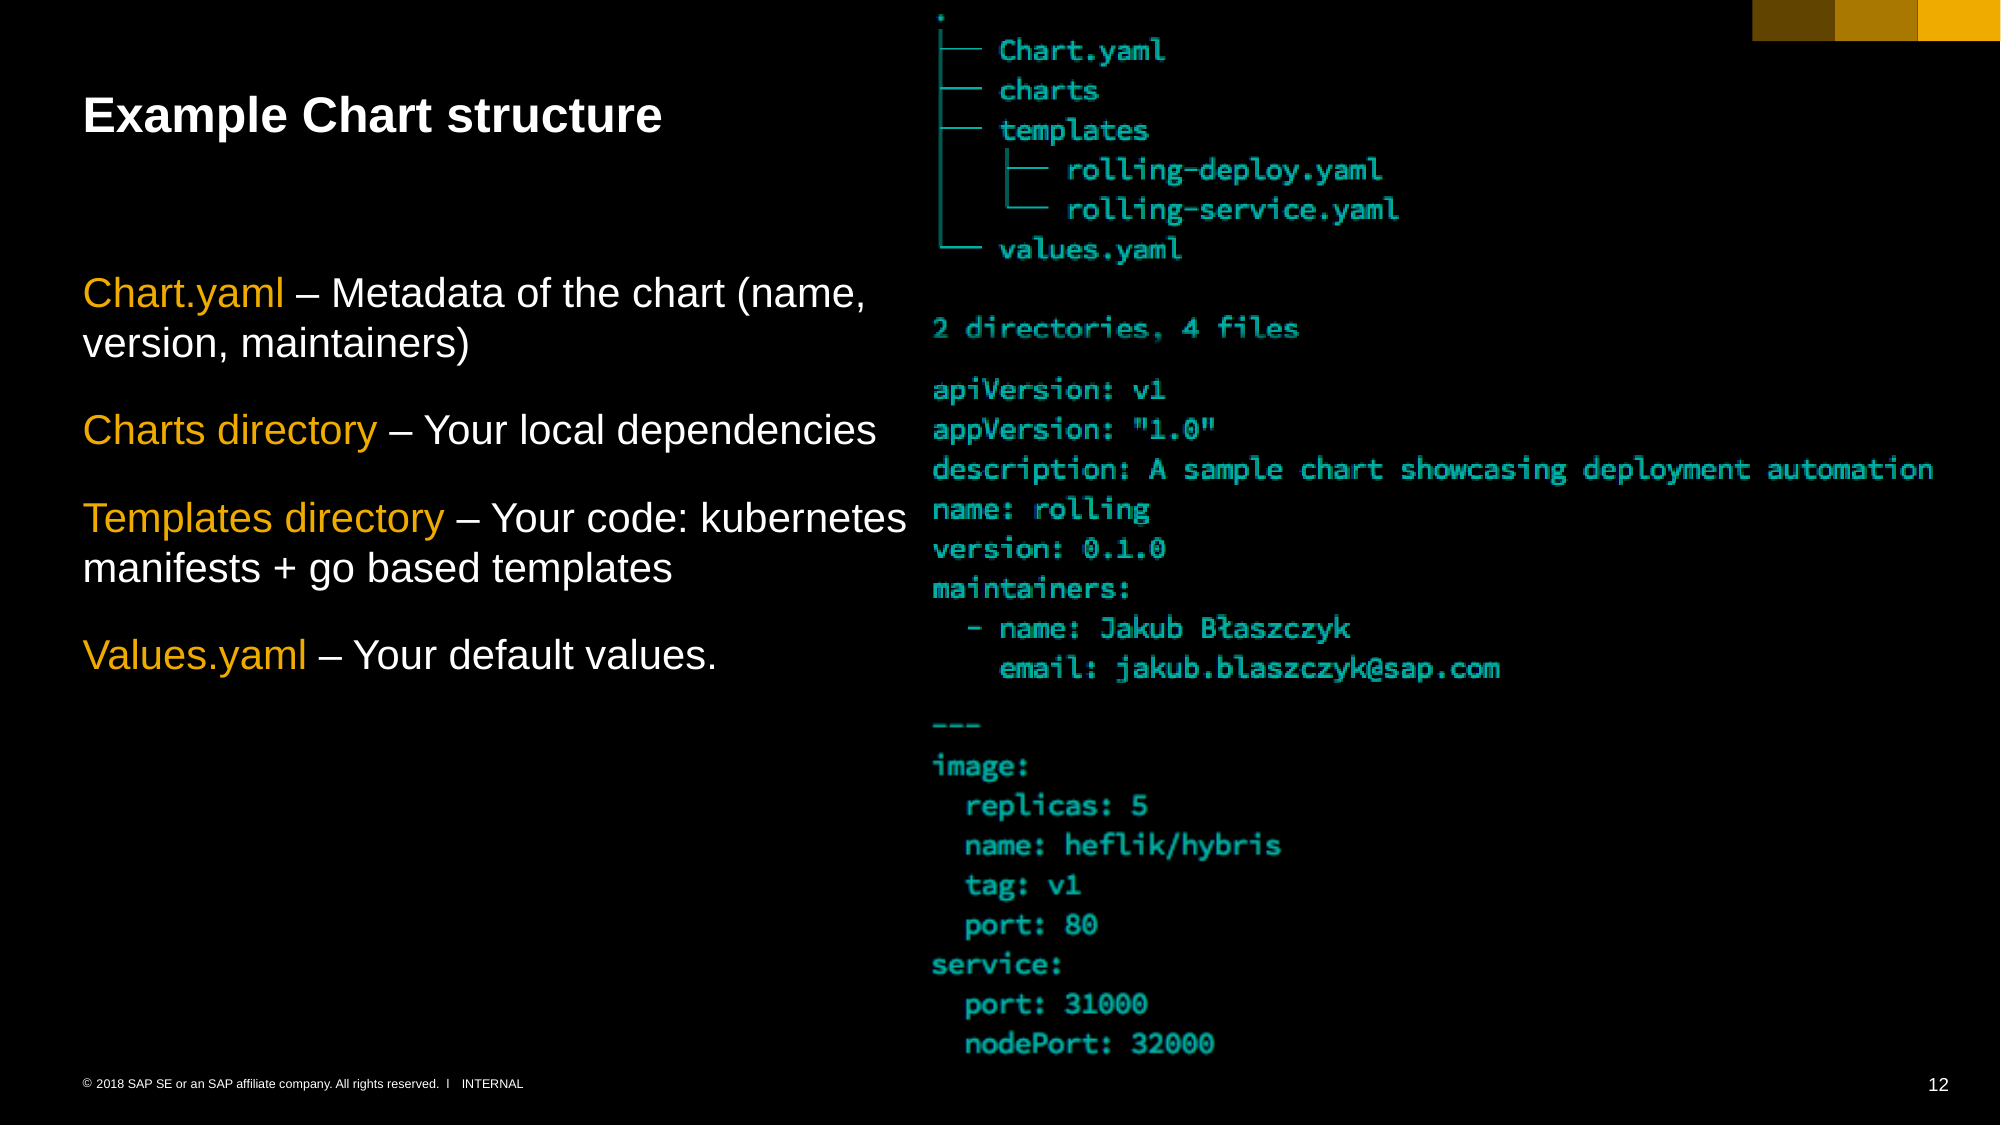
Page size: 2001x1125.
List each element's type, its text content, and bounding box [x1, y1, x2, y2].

picture [920, 0, 1420, 349]
picture [920, 369, 1945, 683]
picture [920, 708, 1291, 1062]
title Example Chart structure [82, 82, 915, 144]
list Chart.yaml – Metadata of the chart (name, version, maintainers) Charts directory – Your local dependencies Templates directory – Your code: kubernetes manifests + go based templates Values.yaml – Your default values. [82, 265, 922, 1040]
